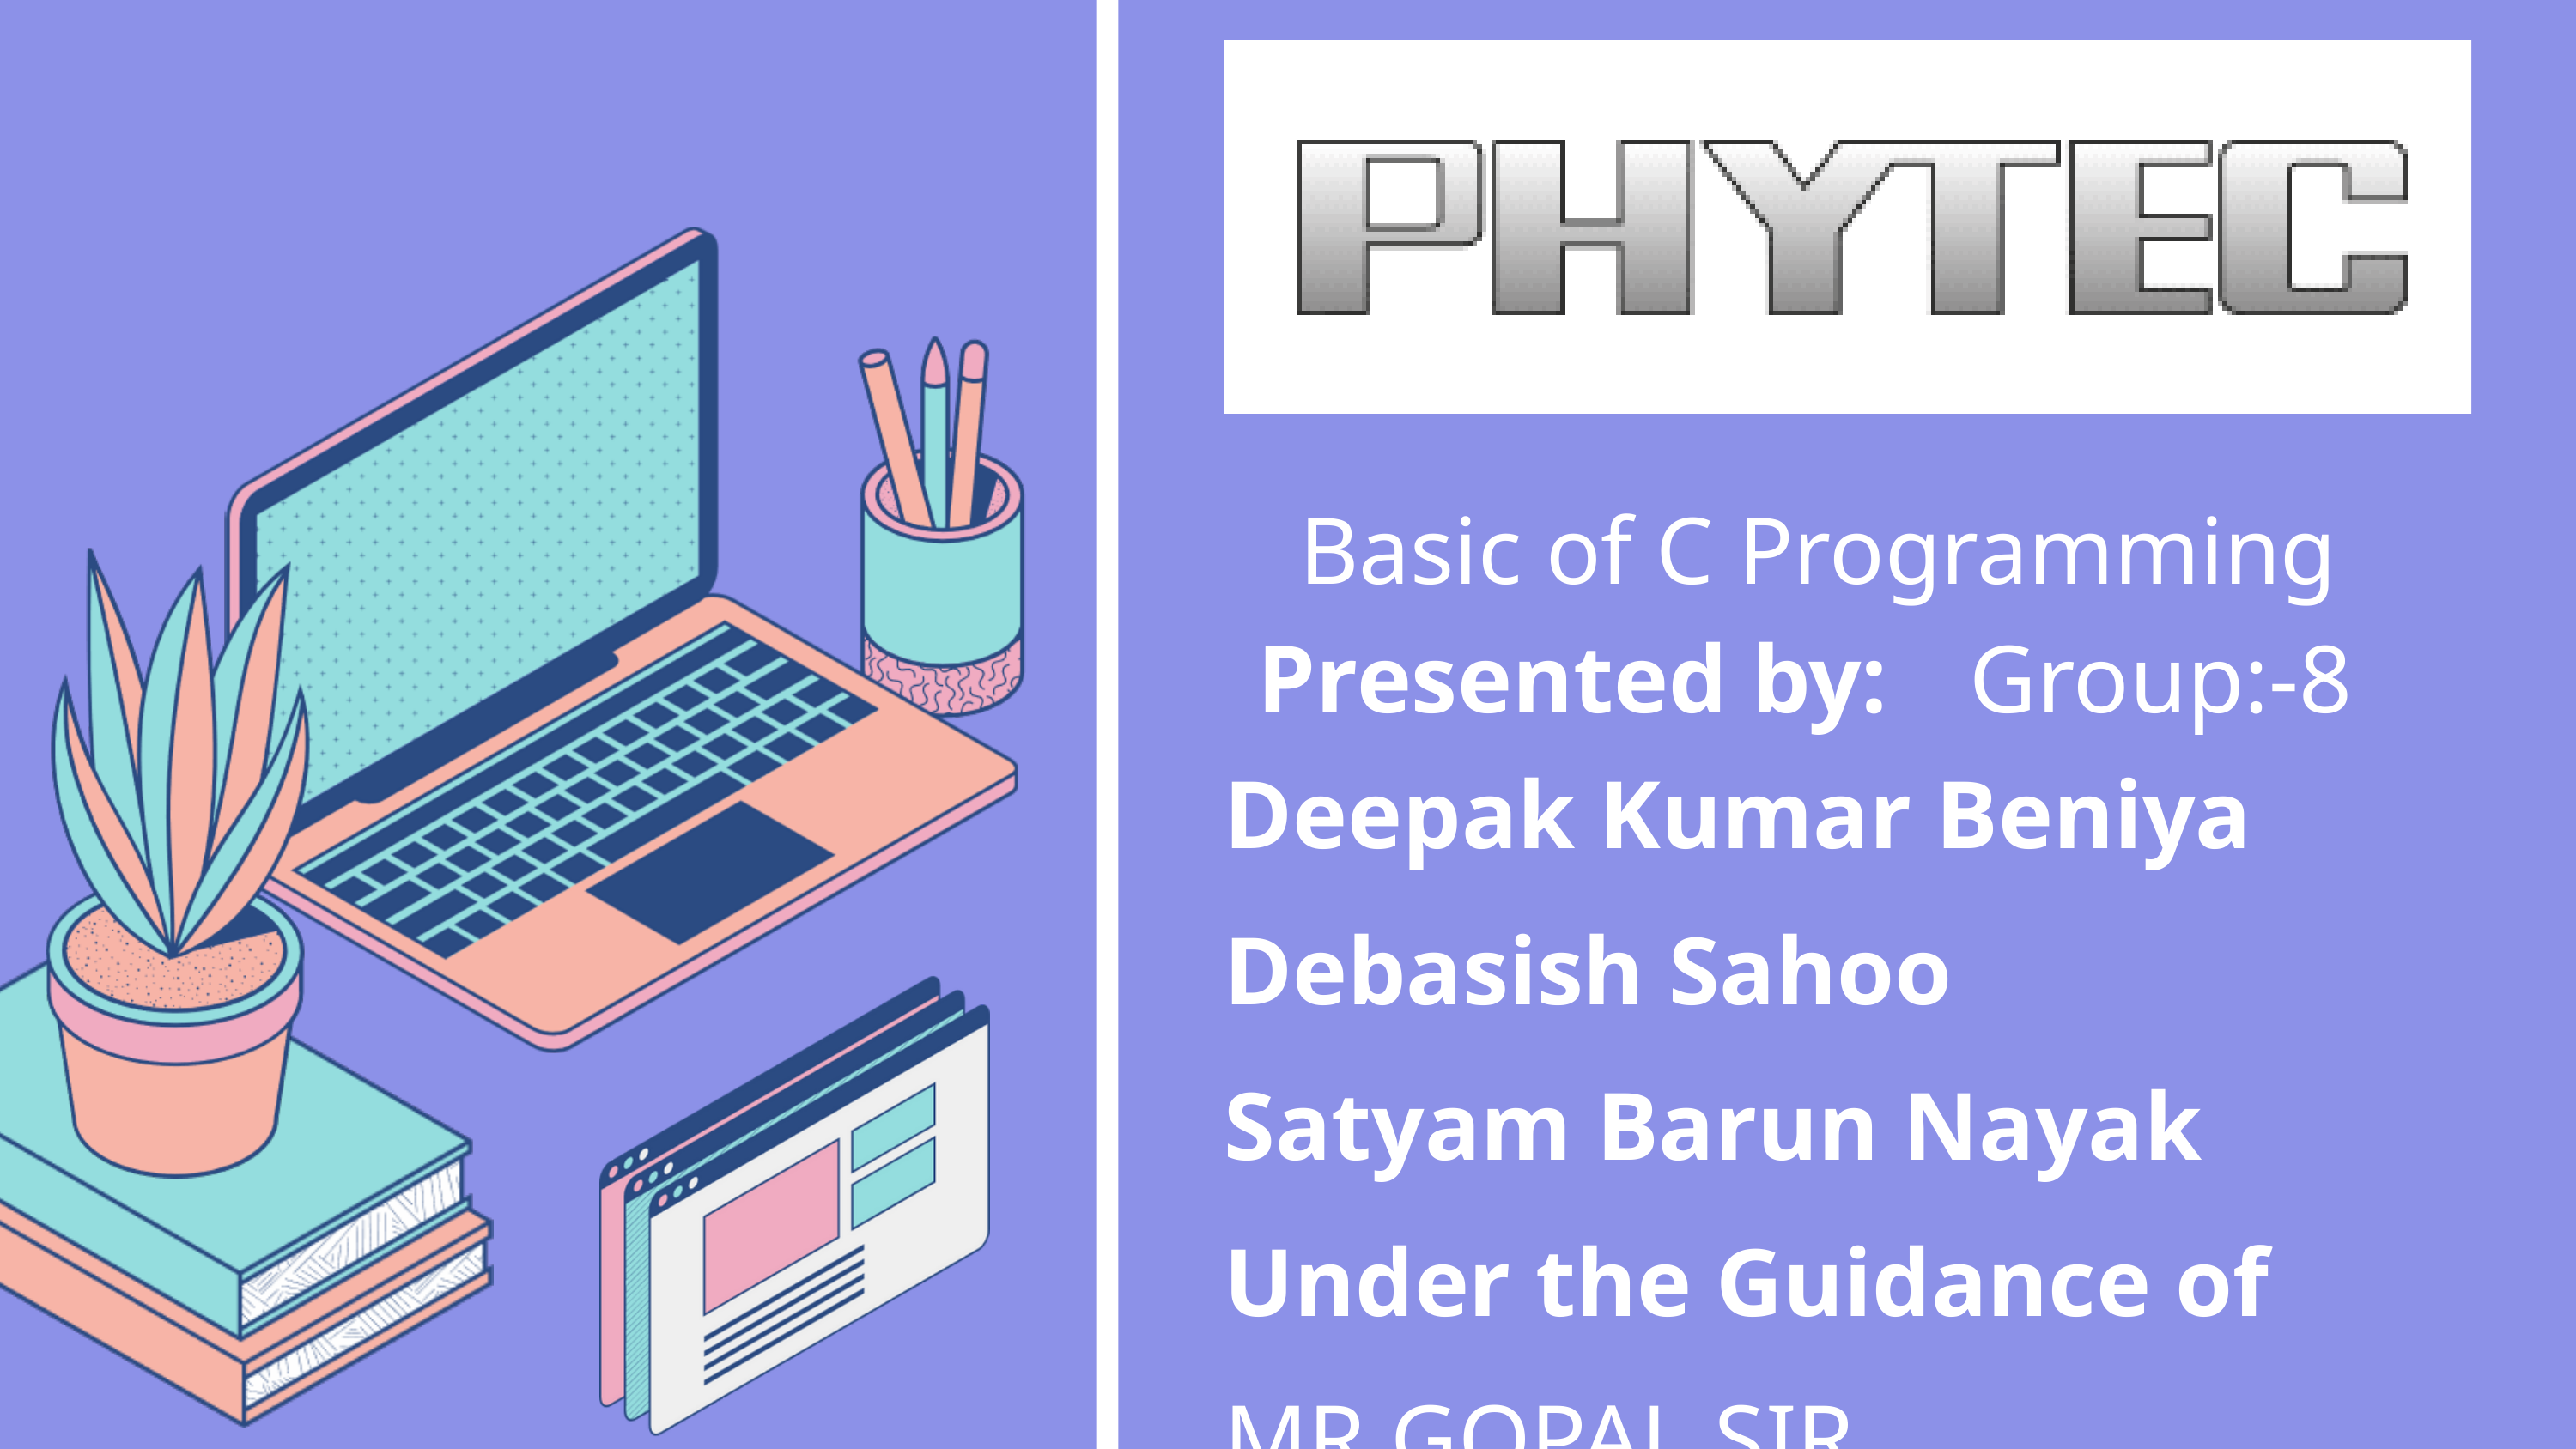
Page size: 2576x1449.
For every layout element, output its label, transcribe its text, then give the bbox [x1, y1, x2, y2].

text_box [1096, 603, 1119, 1449]
picture [0, 227, 1031, 1437]
text_box Group:-8 [1947, 603, 2376, 731]
picture [1224, 39, 2472, 414]
text_box Basic of C Programming [1096, 448, 2541, 603]
text_box [1096, 0, 1119, 448]
text_box Deepak Kumar Beniya Debasish Sahoo Satyam Barun Nayak Under the Guidance of MR GOPAL SIR [1224, 710, 2366, 1449]
text_box Presented by: [1224, 603, 1923, 710]
